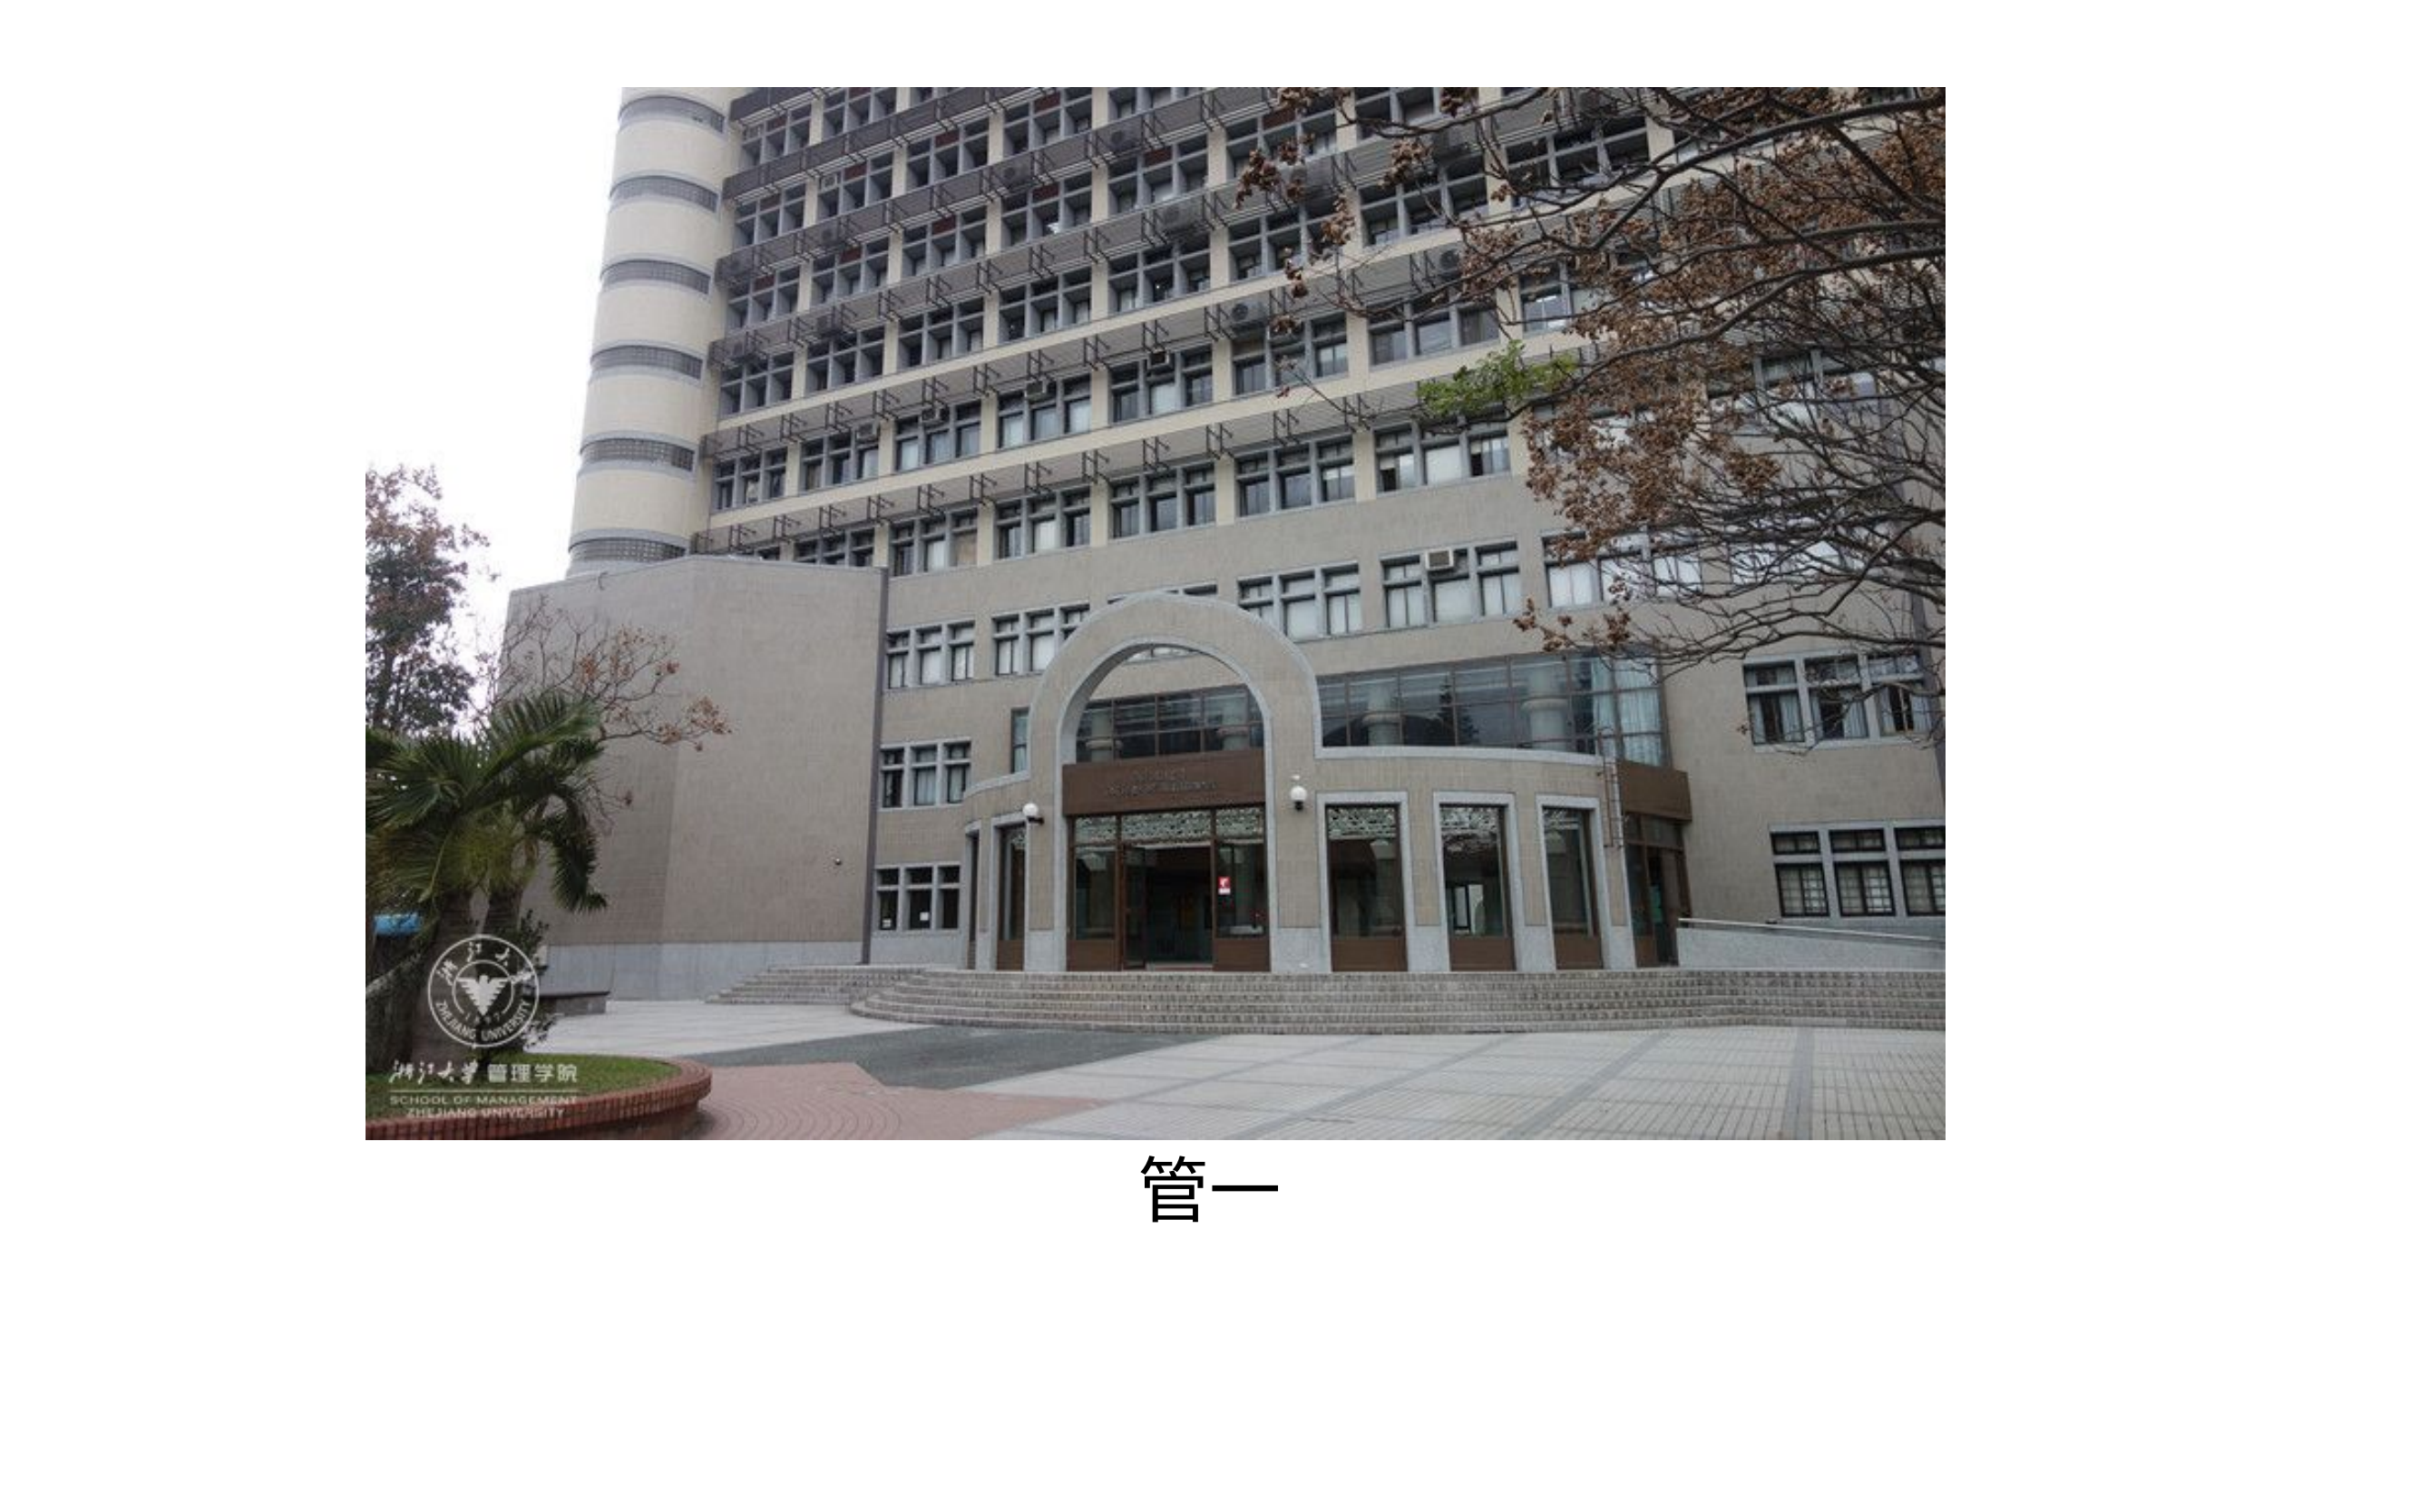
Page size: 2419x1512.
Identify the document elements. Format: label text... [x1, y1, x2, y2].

picture [366, 87, 1946, 1140]
subtitle 管一 [479, 1140, 1940, 1296]
